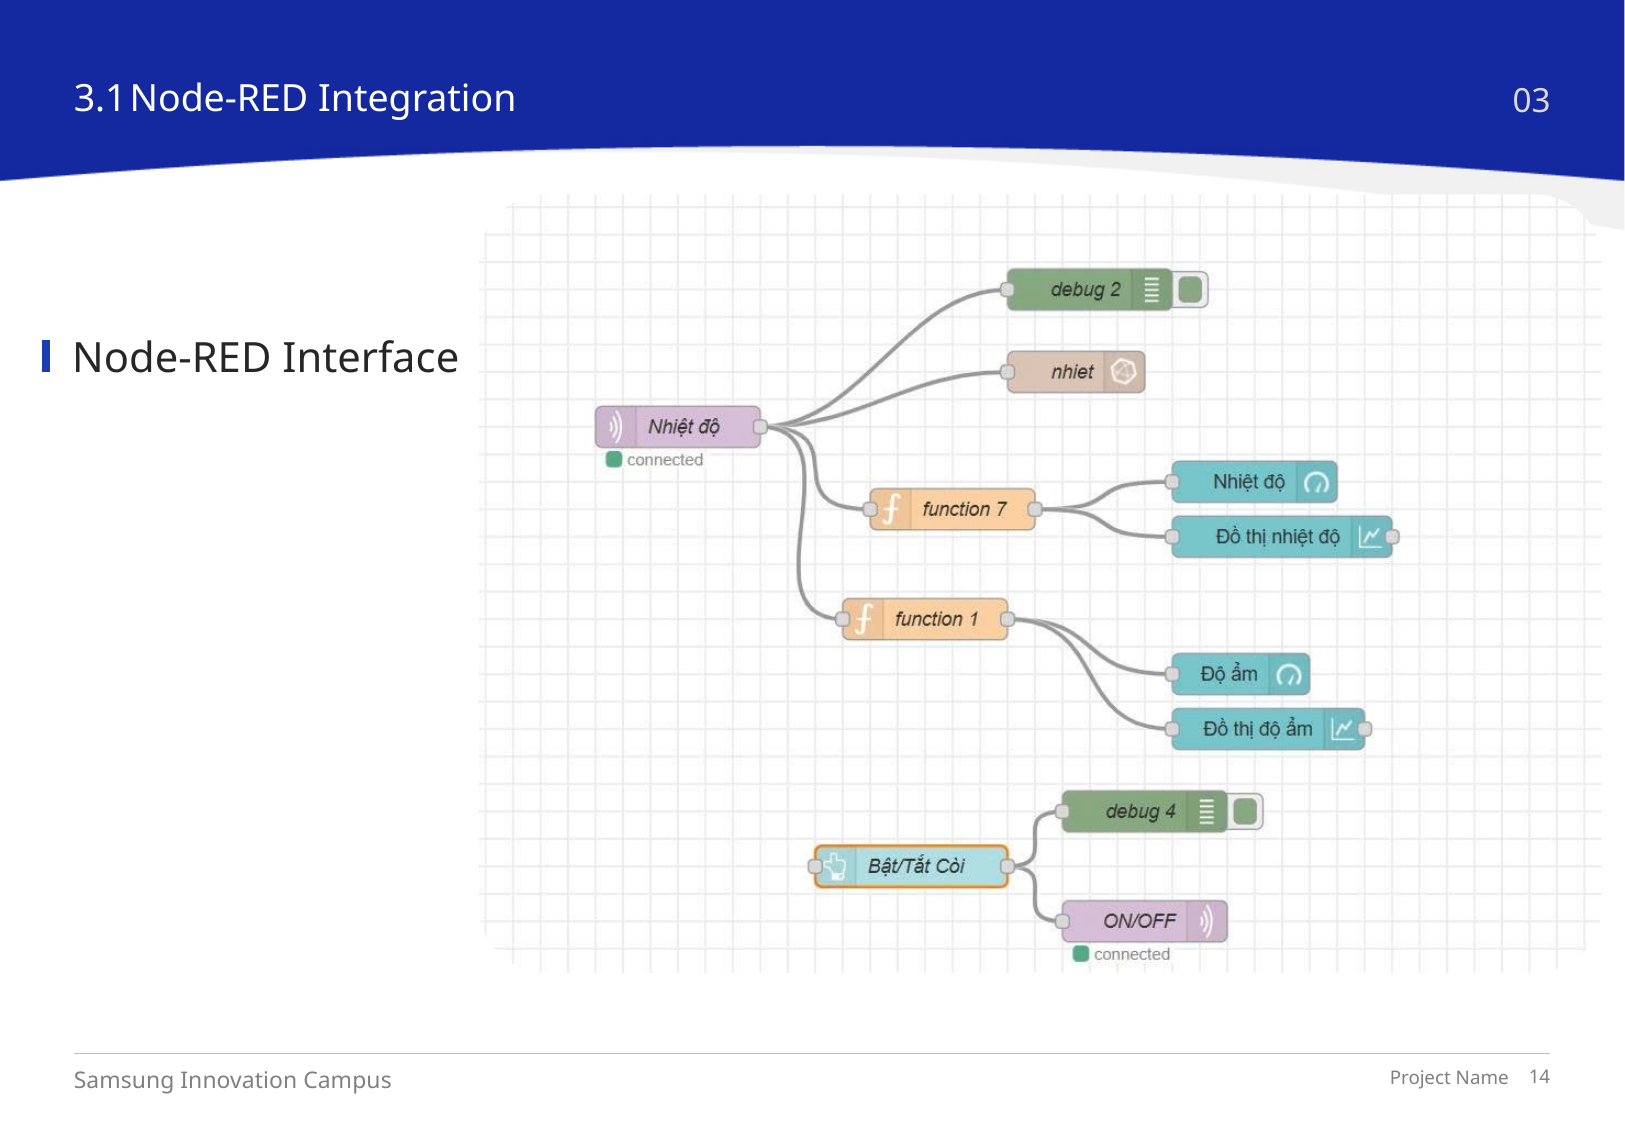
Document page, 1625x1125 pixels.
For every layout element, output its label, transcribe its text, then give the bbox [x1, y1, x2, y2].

list Node-RED Interface [42, 343, 478, 414]
list 3.1 [73, 73, 127, 120]
picture [0, 0, 1625, 1125]
list Node-RED Integration [129, 73, 1252, 165]
list 03 [1494, 78, 1551, 120]
